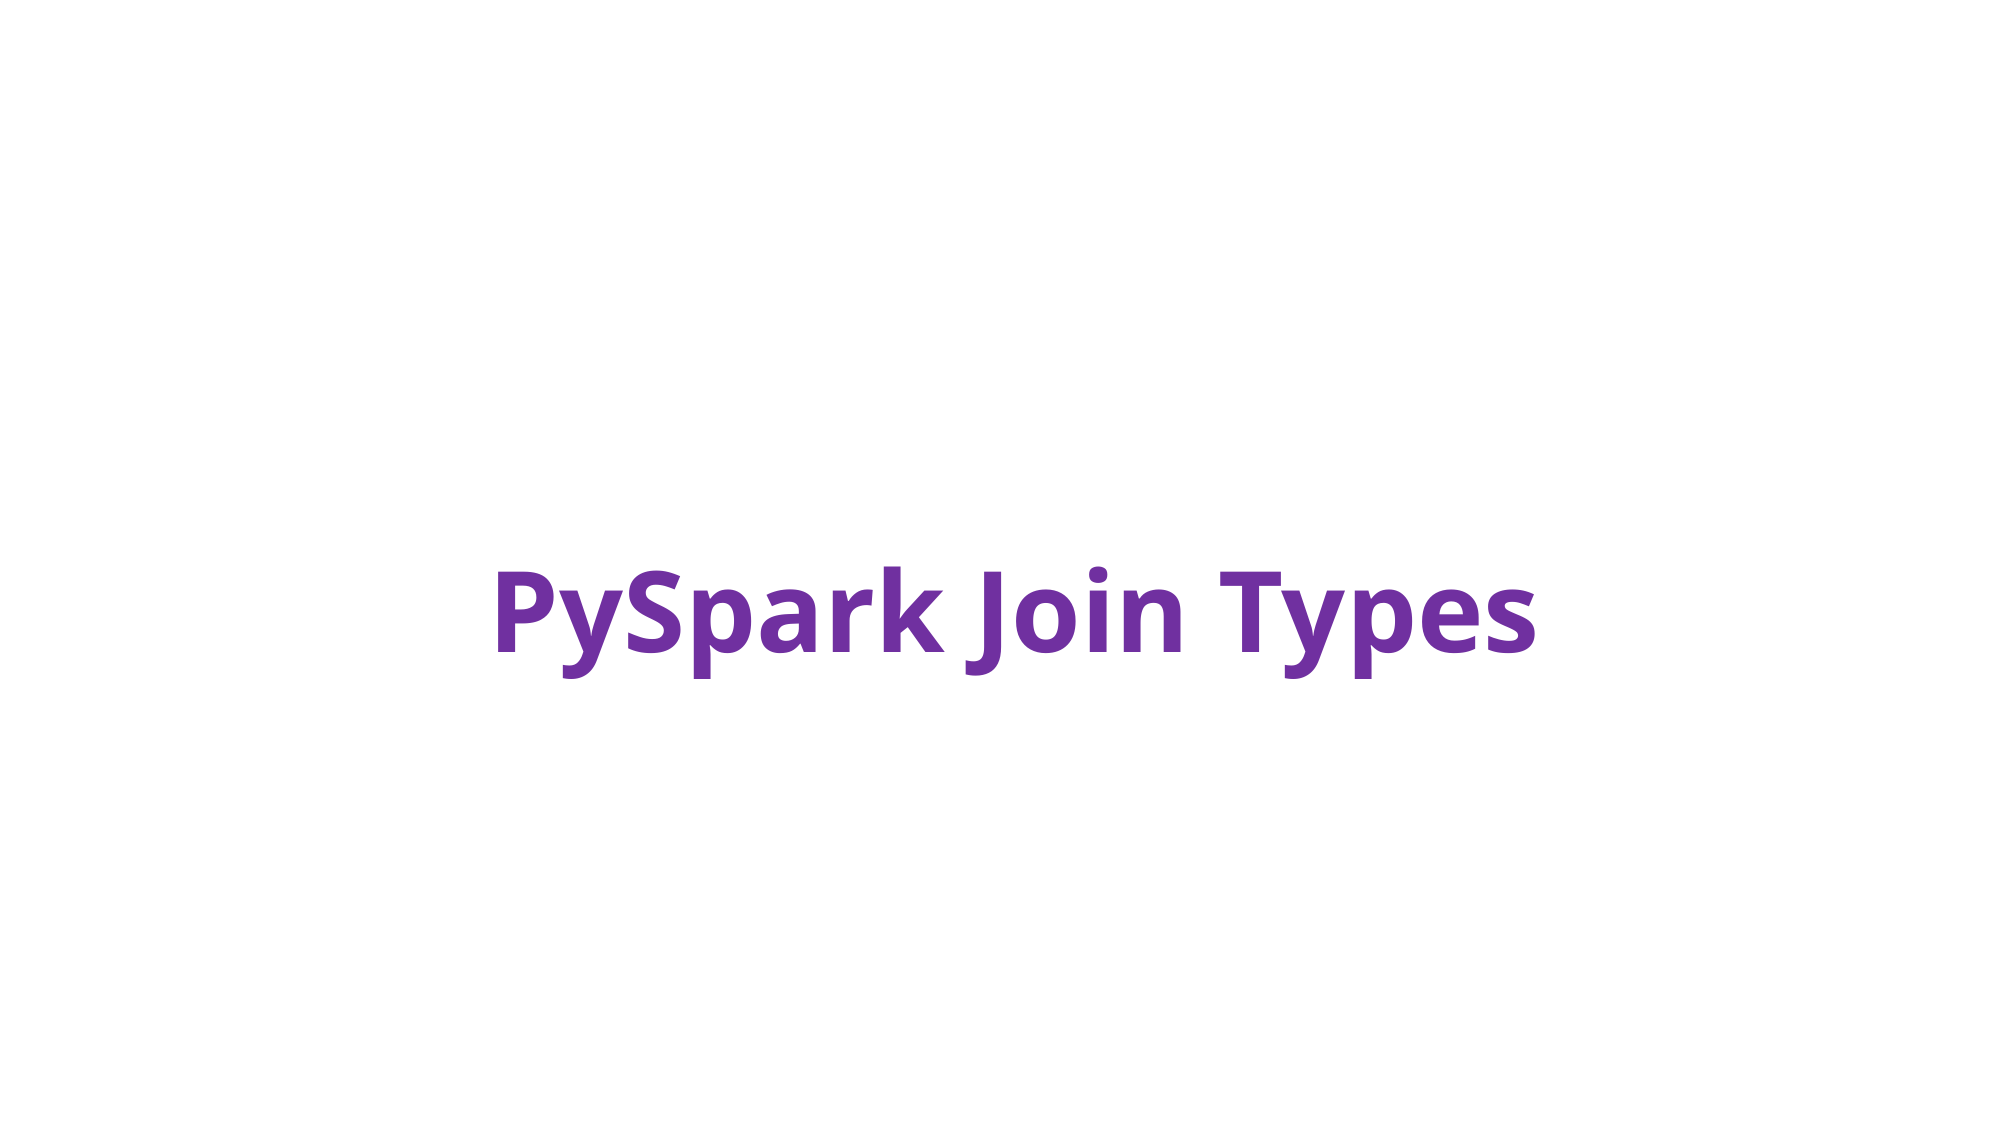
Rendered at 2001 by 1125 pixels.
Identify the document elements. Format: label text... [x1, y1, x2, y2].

text_box PySpark Join Types [0, 532, 2000, 683]
